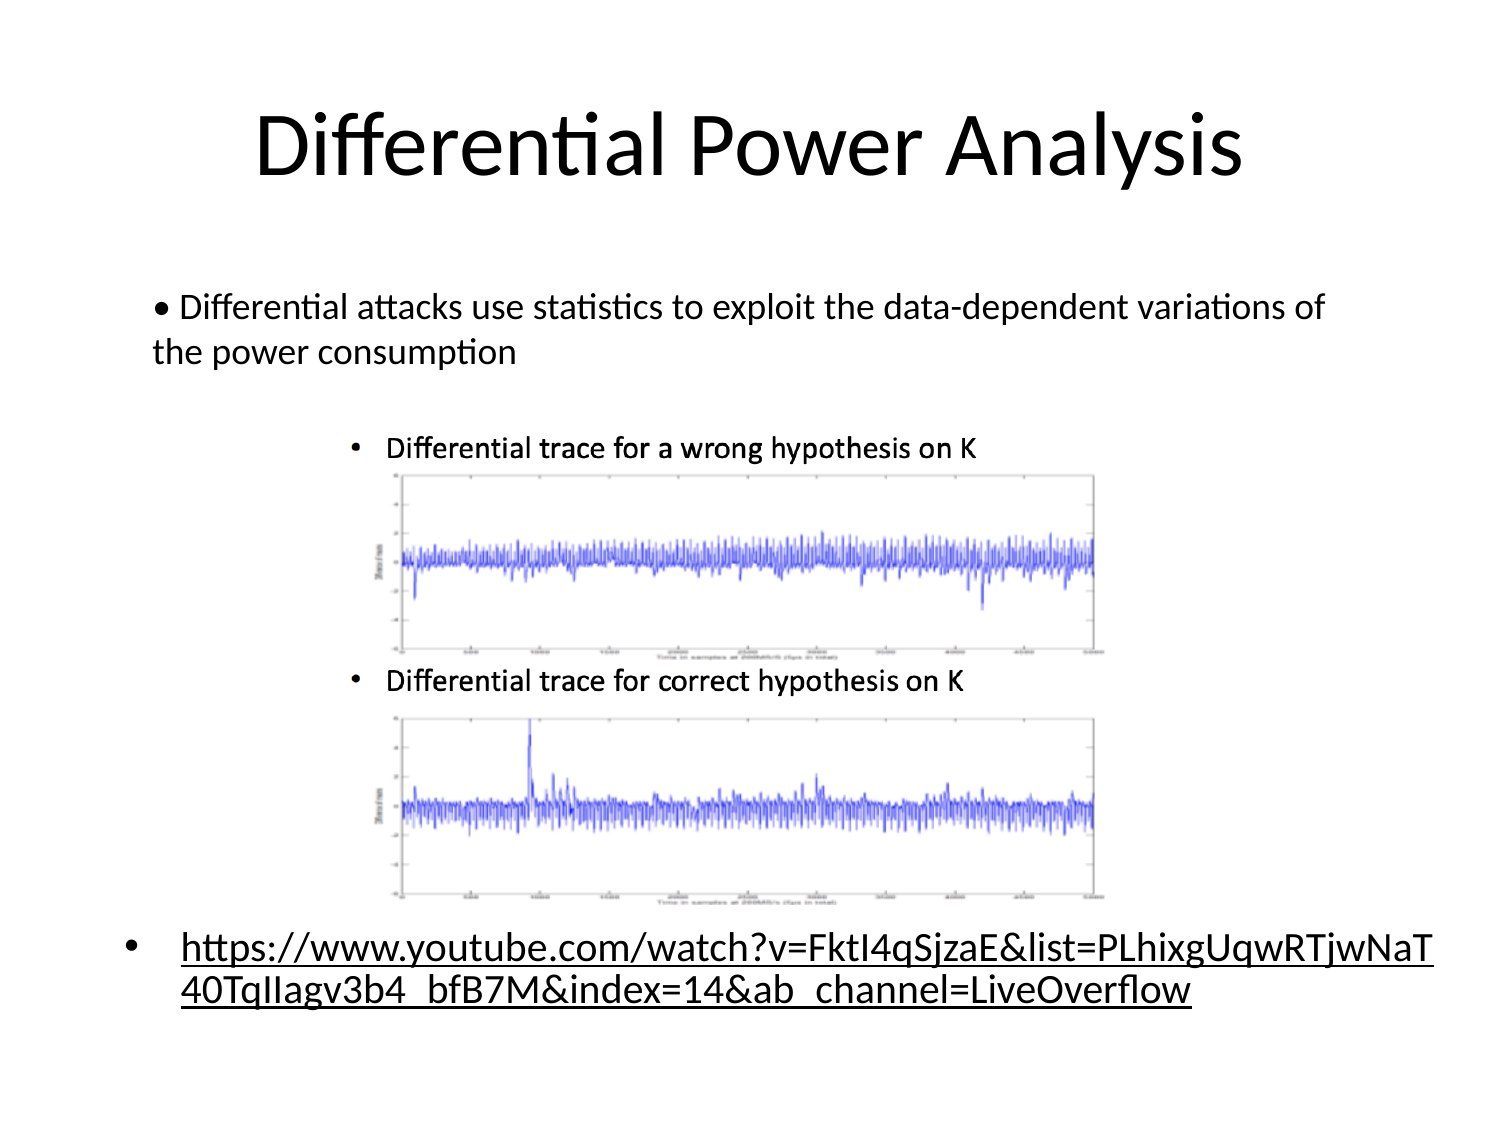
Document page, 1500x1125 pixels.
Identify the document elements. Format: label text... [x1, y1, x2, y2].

list https://www.youtube.com/watch?v=FktI4qSjzaE&list=PLhixgUqwRTjwNaT40TqIIagv3b4_bfB7M&index=14&ab_channel=LiveOverflow [109, 912, 1460, 1125]
title Differential Power Analysis [75, 45, 1425, 233]
text_box • Differential attacks use statistics to exploit the data-dependent variations of the power consumption [137, 274, 1388, 380]
picture [324, 418, 1160, 922]
